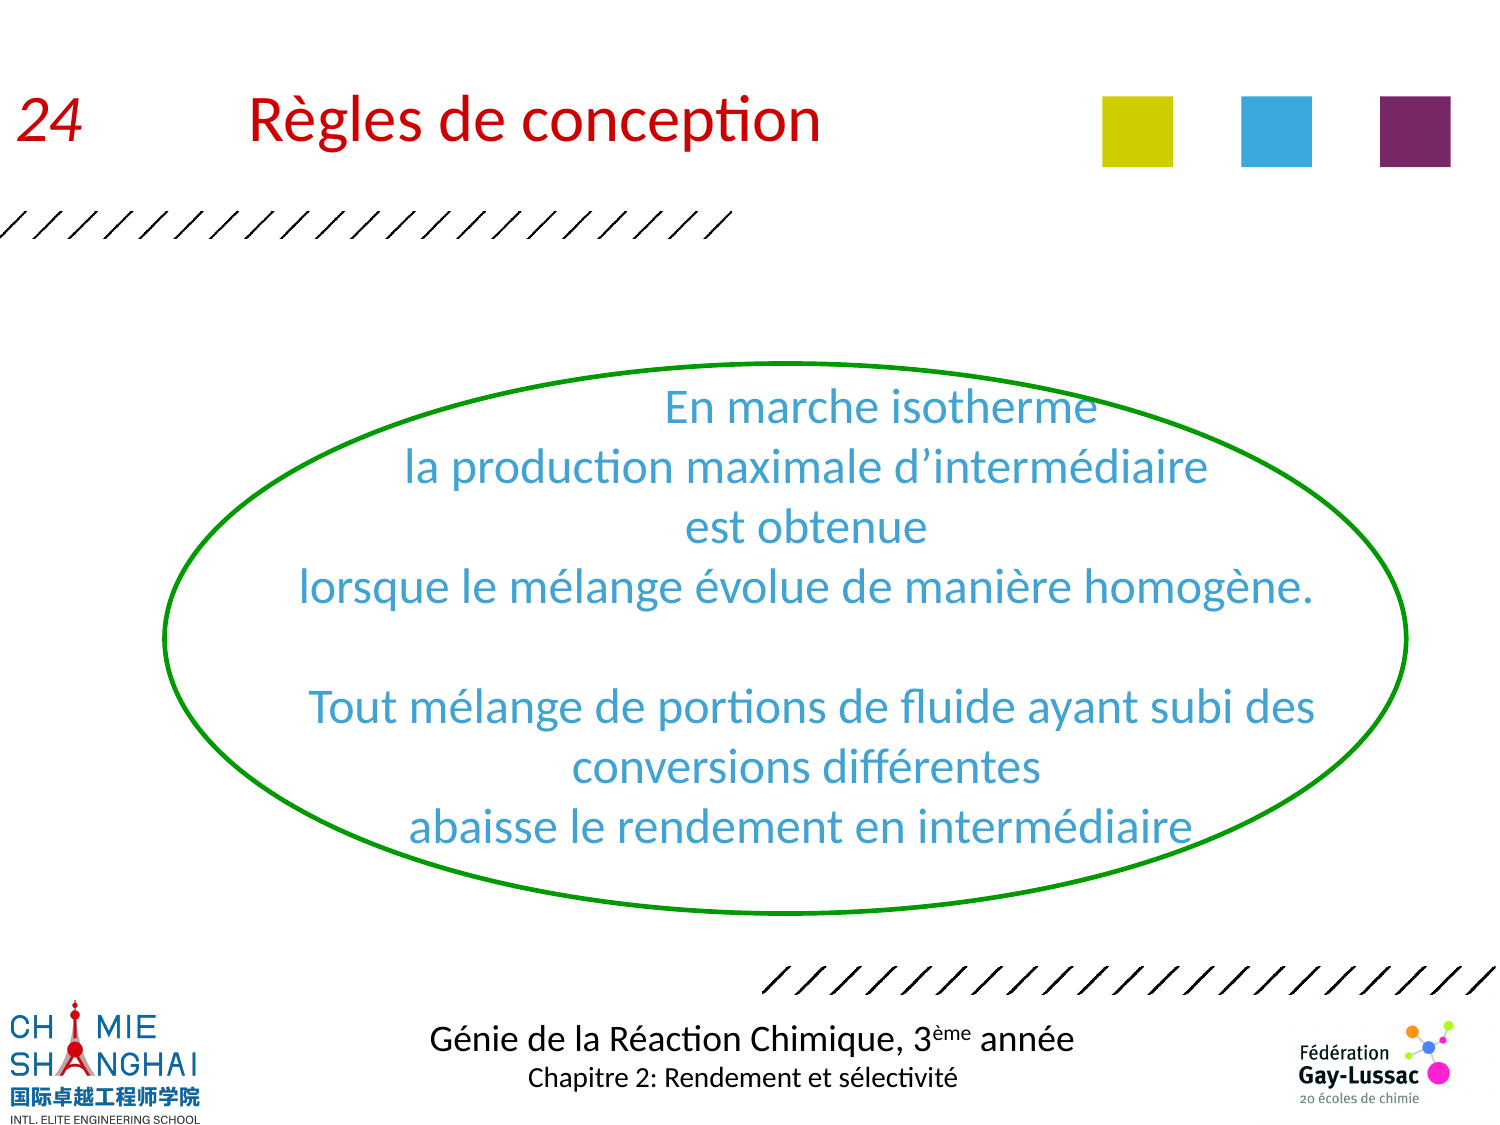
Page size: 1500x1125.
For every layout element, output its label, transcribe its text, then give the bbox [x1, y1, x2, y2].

picture [0, 211, 732, 239]
picture [11, 1000, 200, 1124]
text_box 24 Règles de conception [0, 21, 1133, 209]
picture [762, 966, 1496, 1125]
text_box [60, 336, 1407, 914]
